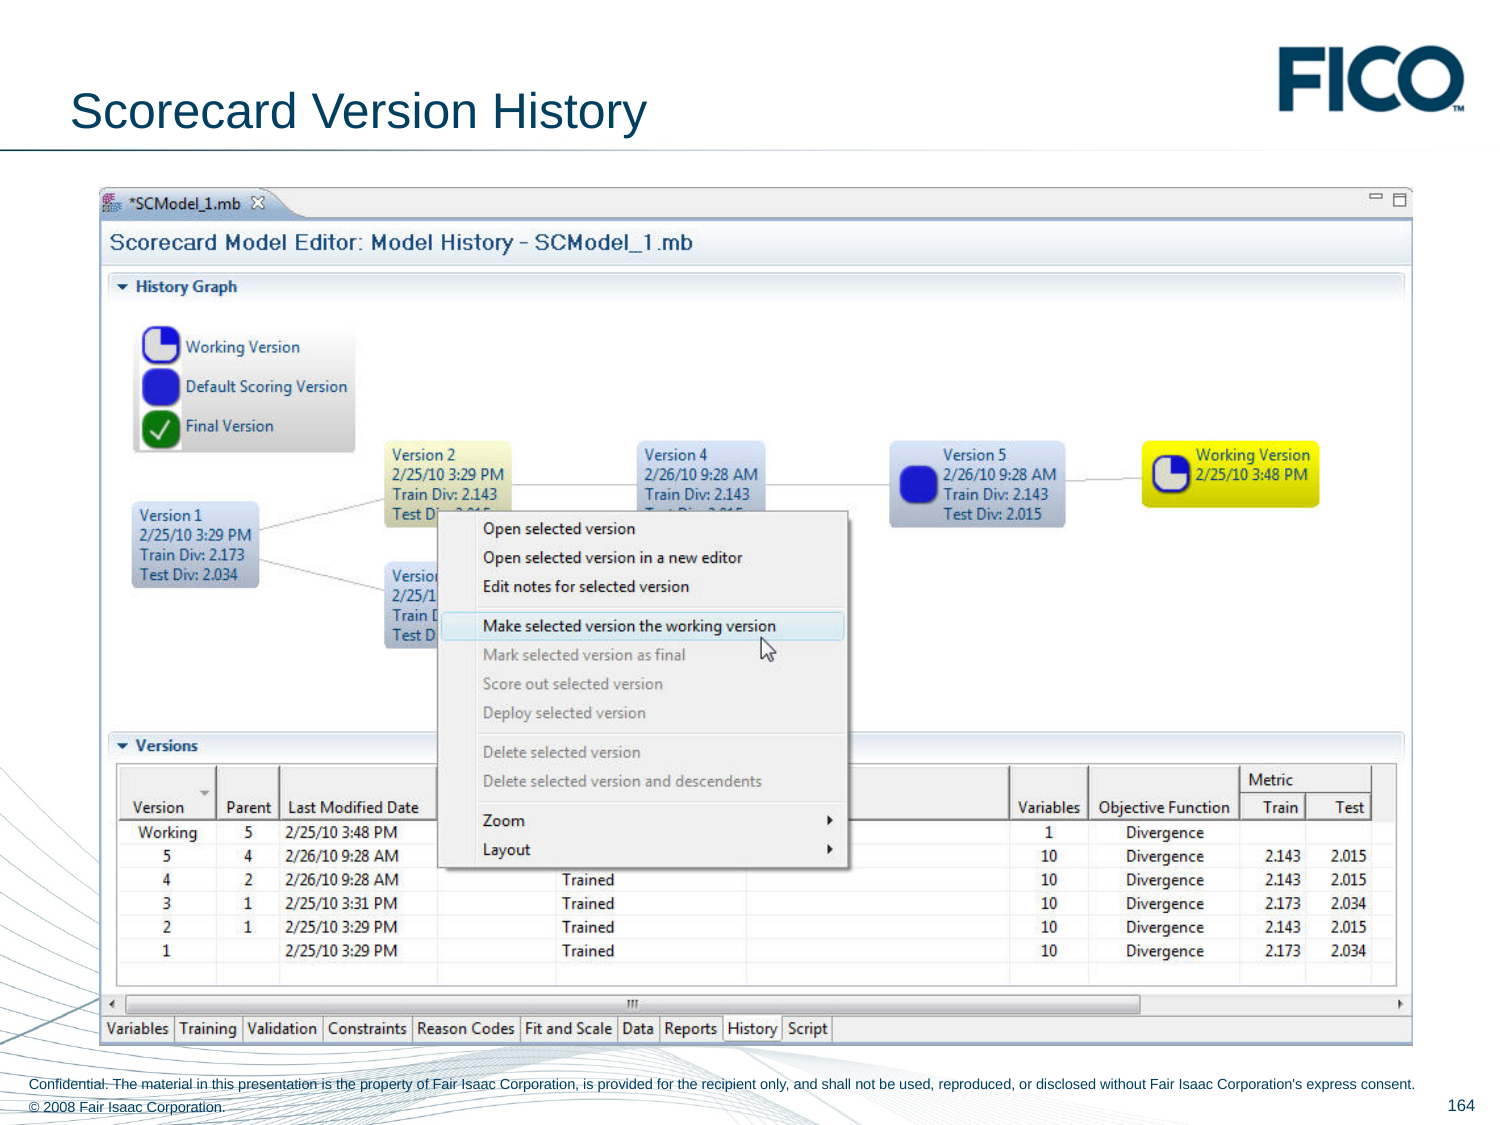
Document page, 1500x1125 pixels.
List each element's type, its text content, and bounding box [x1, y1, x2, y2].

picture [0, 0, 1500, 1125]
title Scorecard Version History [62, 0, 1463, 139]
